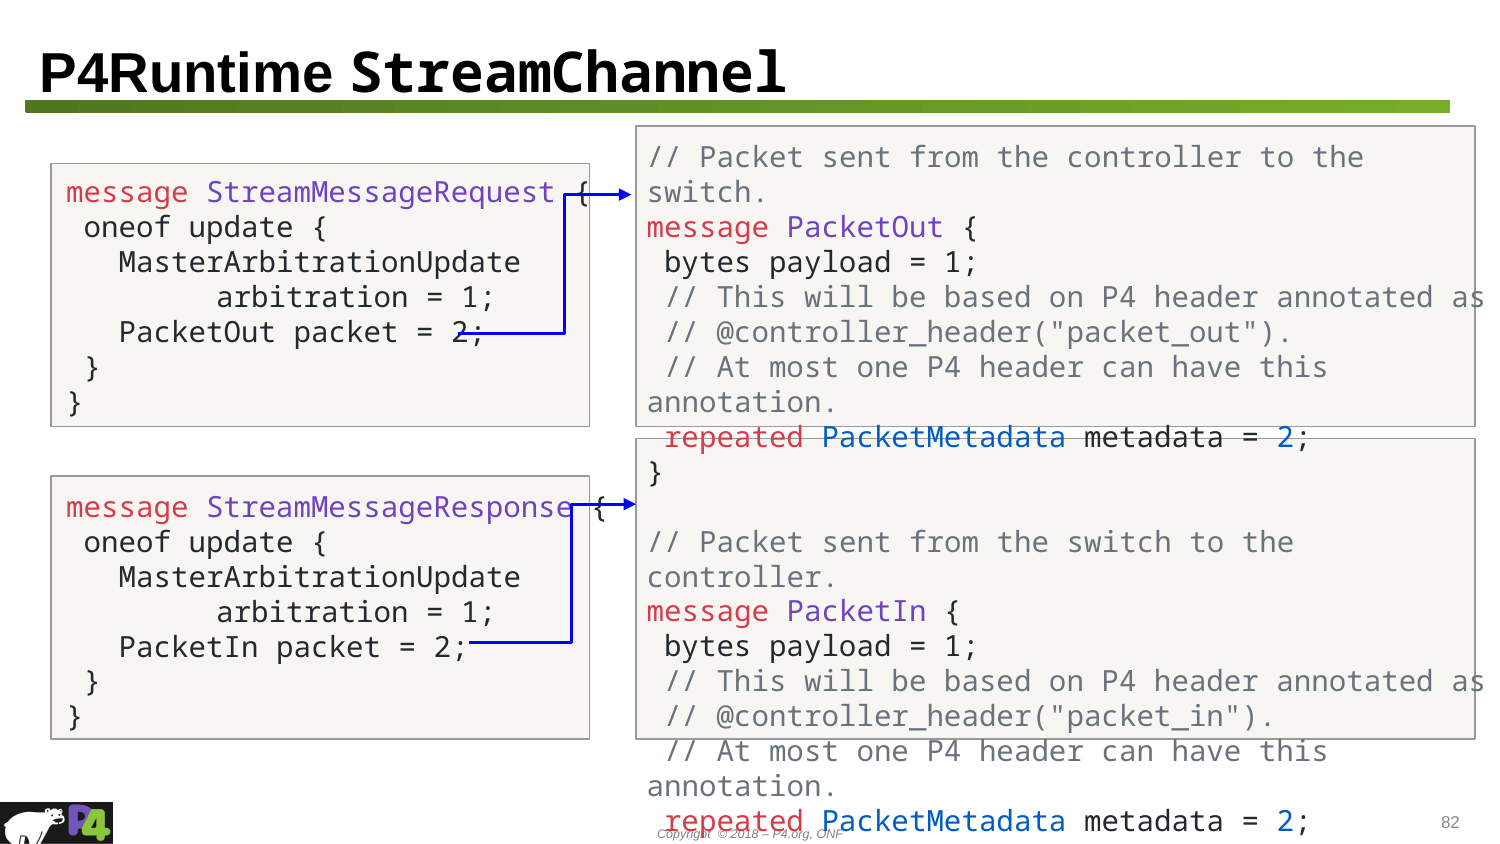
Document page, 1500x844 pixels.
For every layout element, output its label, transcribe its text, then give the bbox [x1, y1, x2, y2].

slide_number 82 [1299, 808, 1475, 835]
text_box [635, 670, 1475, 740]
text_box [468, 497, 636, 643]
text_box [51, 475, 590, 740]
text_box [457, 188, 632, 334]
title P4Runtime StreamChannel [24, 20, 1450, 100]
list message StreamMessageRequest { oneof update { MasterArbitrationUpdate arbitration = 1; PacketOut packet = 2; } } message StreamMessageResponse { oneof update { MasterArbitrationUpdate arbitration = 1; PacketIn packet = 2; } } [51, 123, 631, 375]
text_box // Packet sent from the controller to the switch. message PacketOut { bytes payload = 1; // This will be based on P4 header annotated as // @controller_header("packet_out"). // At most one P4 header can have this annotation. repeated PacketMetadata metadata = 2; } // Packet sent from the switch to the controller. message PacketIn { bytes payload = 1; // This will be based on P4 header annotated as // @controller_header("packet_in"). // At most one P4 header can have this annotation. repeated PacketMetadata metadata = 2; } [631, 123, 1500, 670]
picture [0, 802, 113, 844]
text_box [51, 375, 590, 427]
